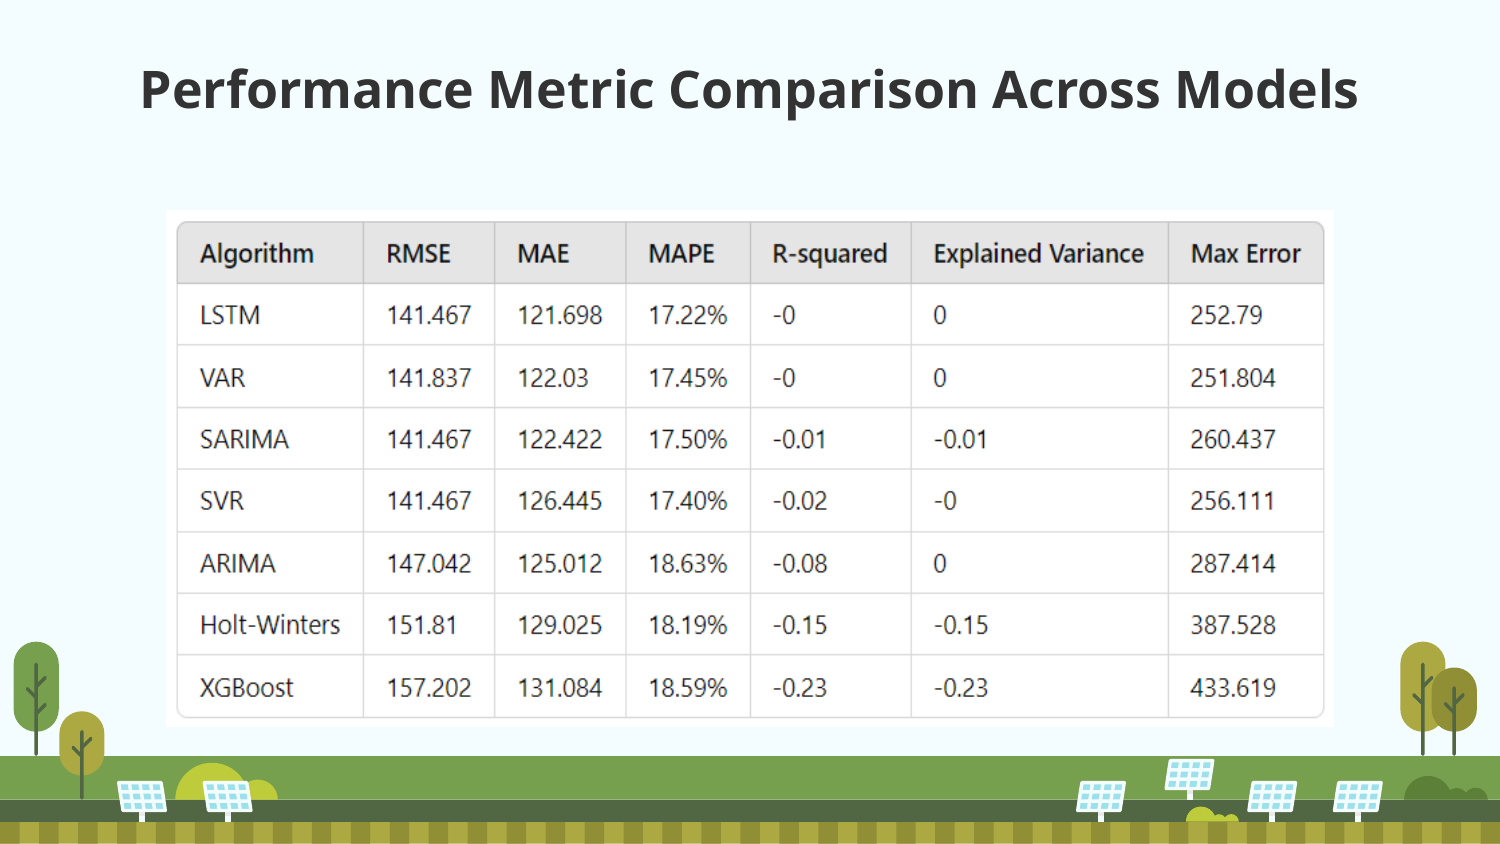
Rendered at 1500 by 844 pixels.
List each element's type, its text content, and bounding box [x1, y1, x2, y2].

picture [166, 210, 1334, 728]
title Performance Metric Comparison Across Models [118, 42, 1382, 137]
